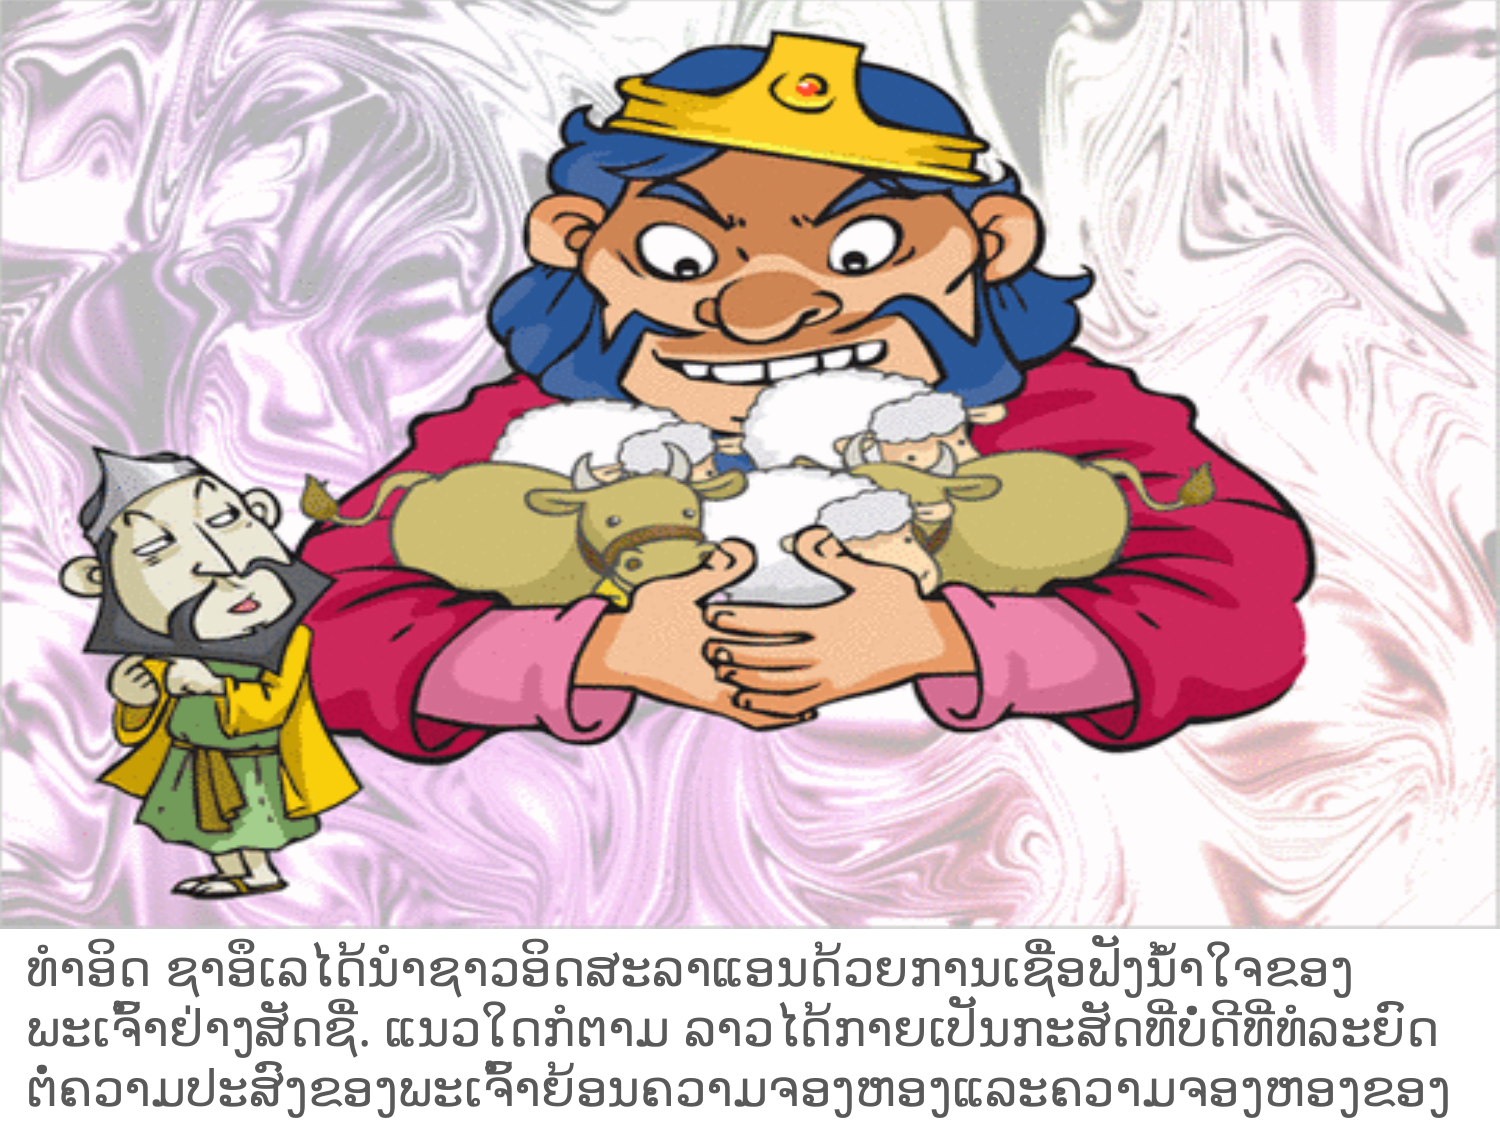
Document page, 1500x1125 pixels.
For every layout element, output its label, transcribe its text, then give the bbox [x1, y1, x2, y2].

picture [0, 0, 1500, 929]
text_box ທຳອິດ ຊາອຶເລ​ໄດ້​ນຳ​ຊາວ​ອິດສະລາແອນ​ດ້ວຍ​ການ​ເຊື່ອ​ຟັງ​ນໍ້າ​ໃຈ​ຂອງ​ພະເຈົ້າ​ຢ່າງ​ສັດ​ຊື່. ແນວໃດກໍຕາມ ລາວໄດ້ກາຍເປັນກະສັດທີ່ບໍ່ດີທີ່ທໍລະຍົດຕໍ່ຄວາມປະສົງຂອງພະເຈົ້າຍ້ອນຄວາມຈອງຫອງແລະຄວາມຈອງຫອງຂອງລາວ. [11, 937, 1483, 1125]
